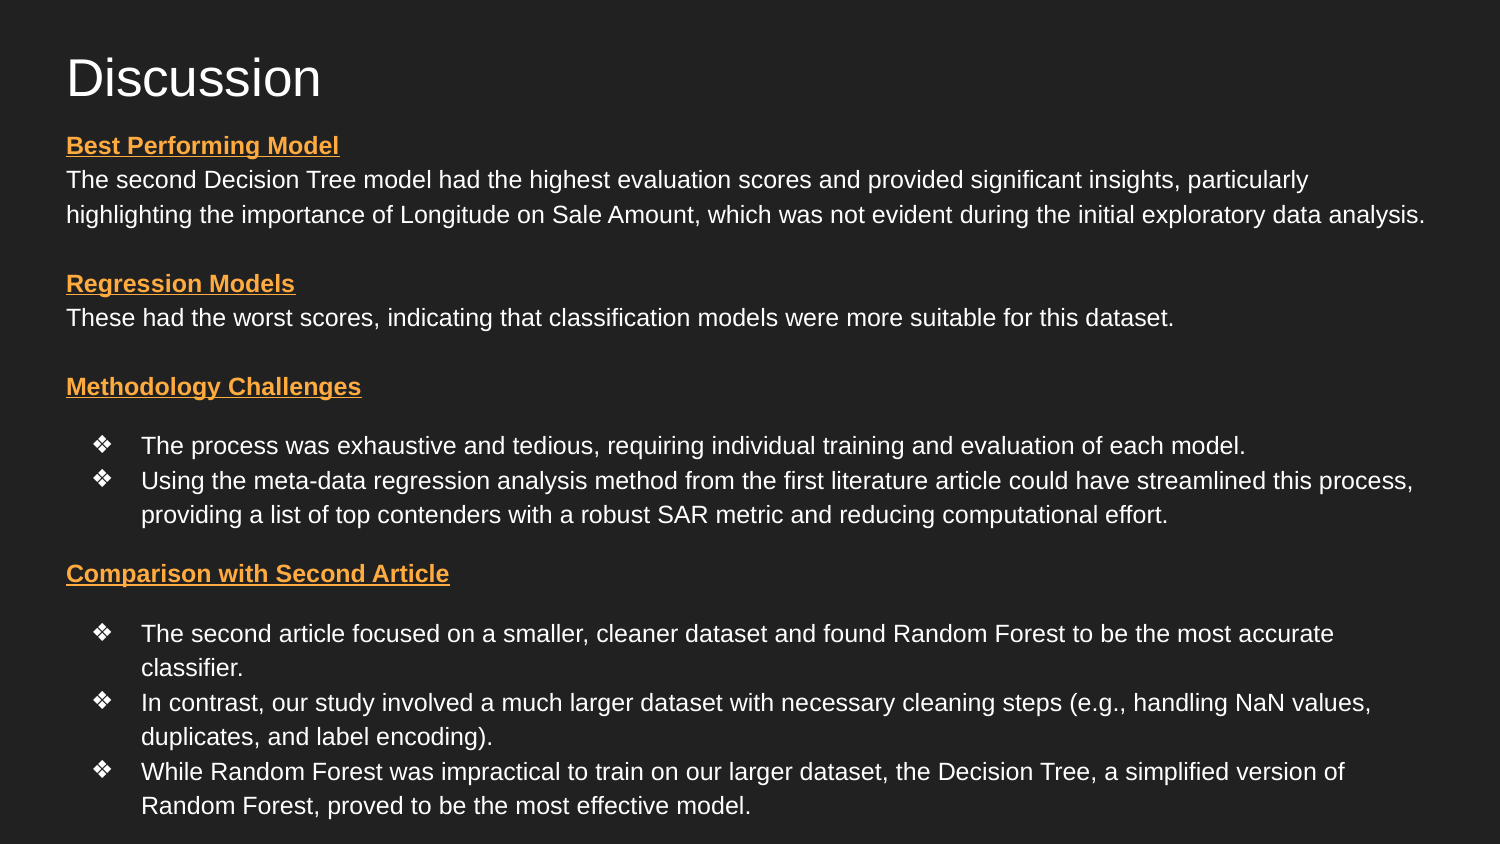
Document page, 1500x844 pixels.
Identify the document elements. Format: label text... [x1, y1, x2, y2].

title Discussion [51, 28, 1449, 109]
list Best Performing Model The second Decision Tree model had the highest evaluation scores and provided significant insights, particularly highlighting the importance of Longitude on Sale Amount, which was not evident during the initial exploratory data analysis. Regression Models These had the worst scores, indicating that classification models were more suitable for this dataset. Methodology Challenges The process was exhaustive and tedious, requiring individual training and evaluation of each model. Using the meta-data regression analysis method from the first literature article could have streamlined this process, providing a list of top contenders with a robust SAR metric and reducing computational effort. Comparison with Second Article The second article focused on a smaller, cleaner dataset and found Random Forest to be the most accurate classifier. In contrast, our study involved a much larger dataset with necessary cleaning steps (e.g., handling NaN values, duplicates, and label encoding). While Random Forest was impractical to train on our larger dataset, the Decision Tree, a simplified version of Random Forest, proved to be the most effective model. [51, 109, 1449, 808]
